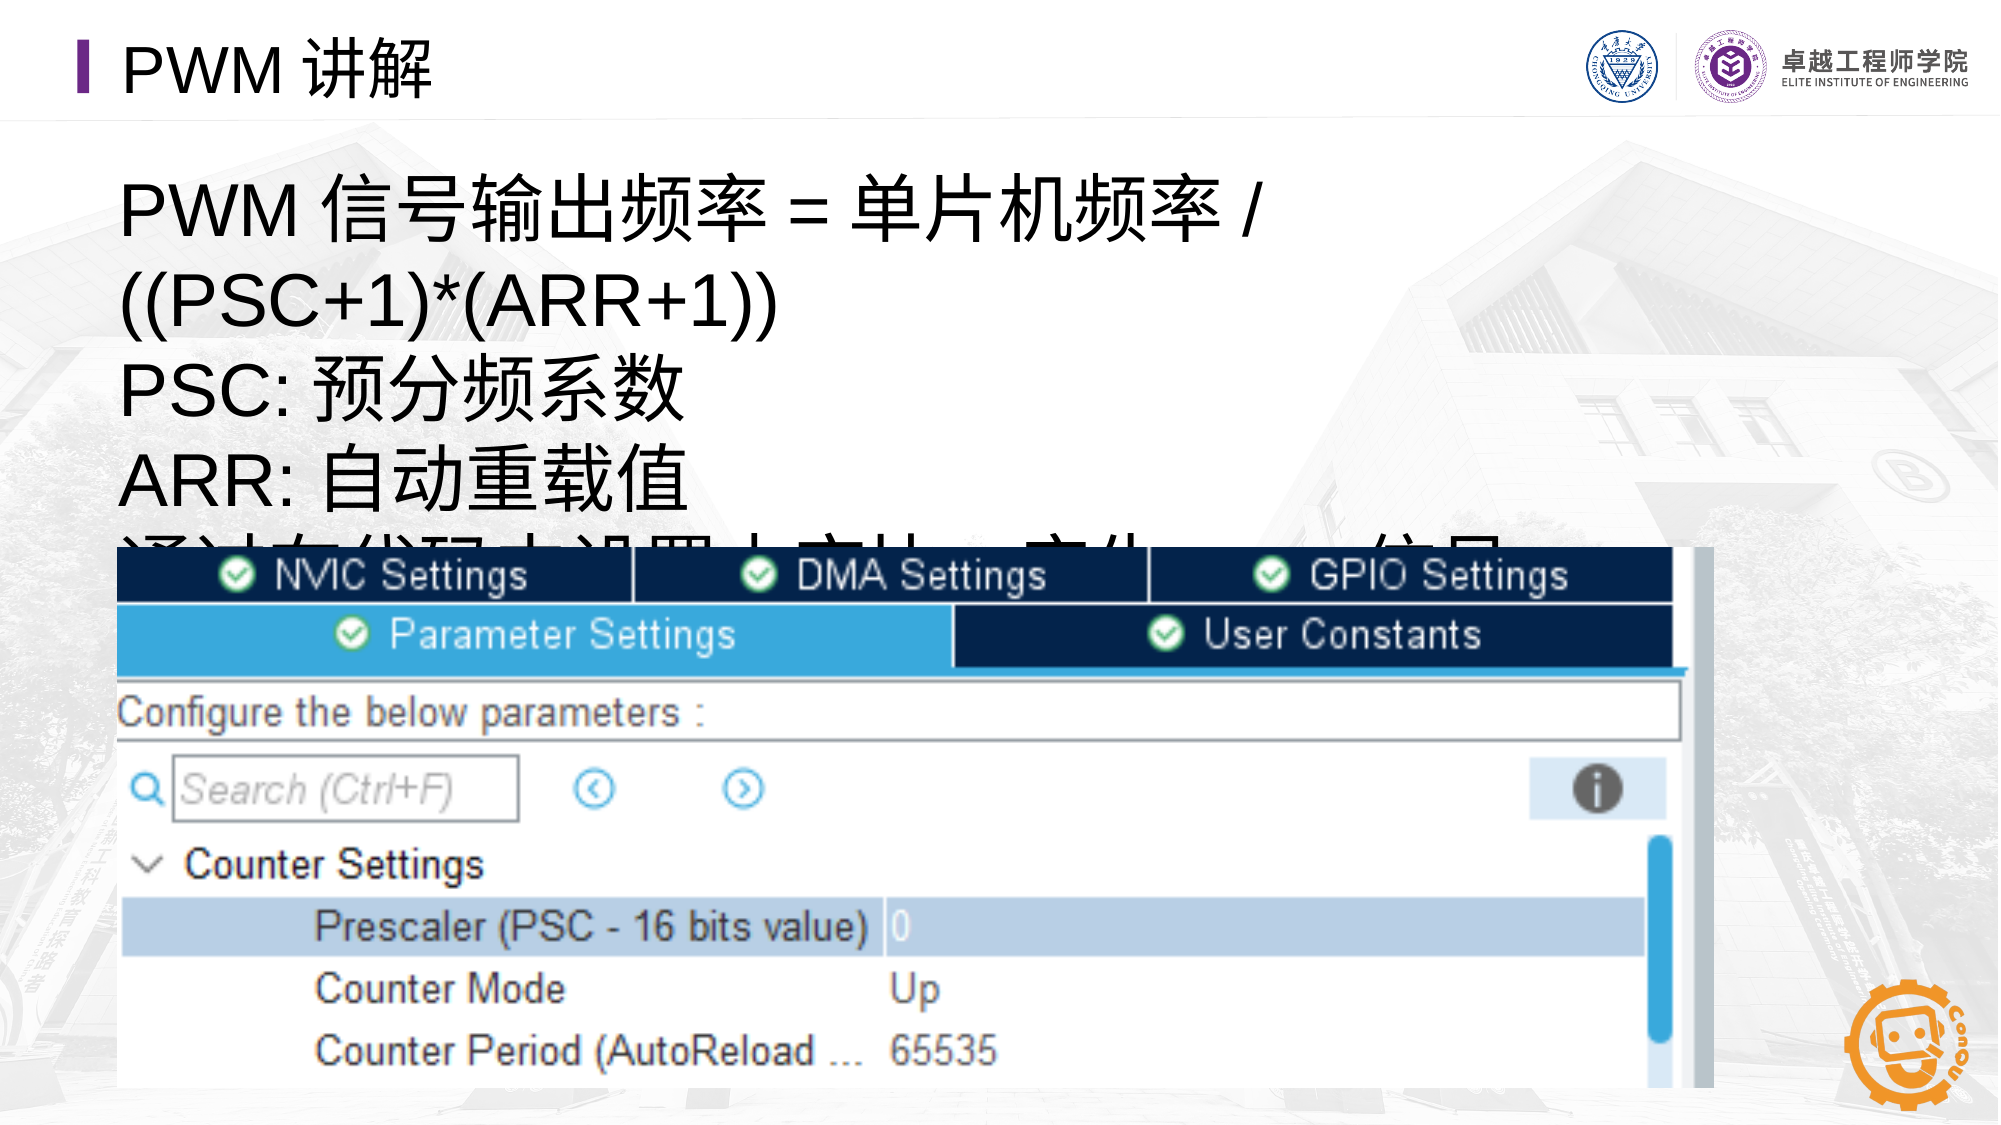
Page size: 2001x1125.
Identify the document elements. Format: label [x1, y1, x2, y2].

text_box [0, 115, 2000, 121]
picture [0, 0, 1998, 115]
picture [0, 121, 1998, 1125]
